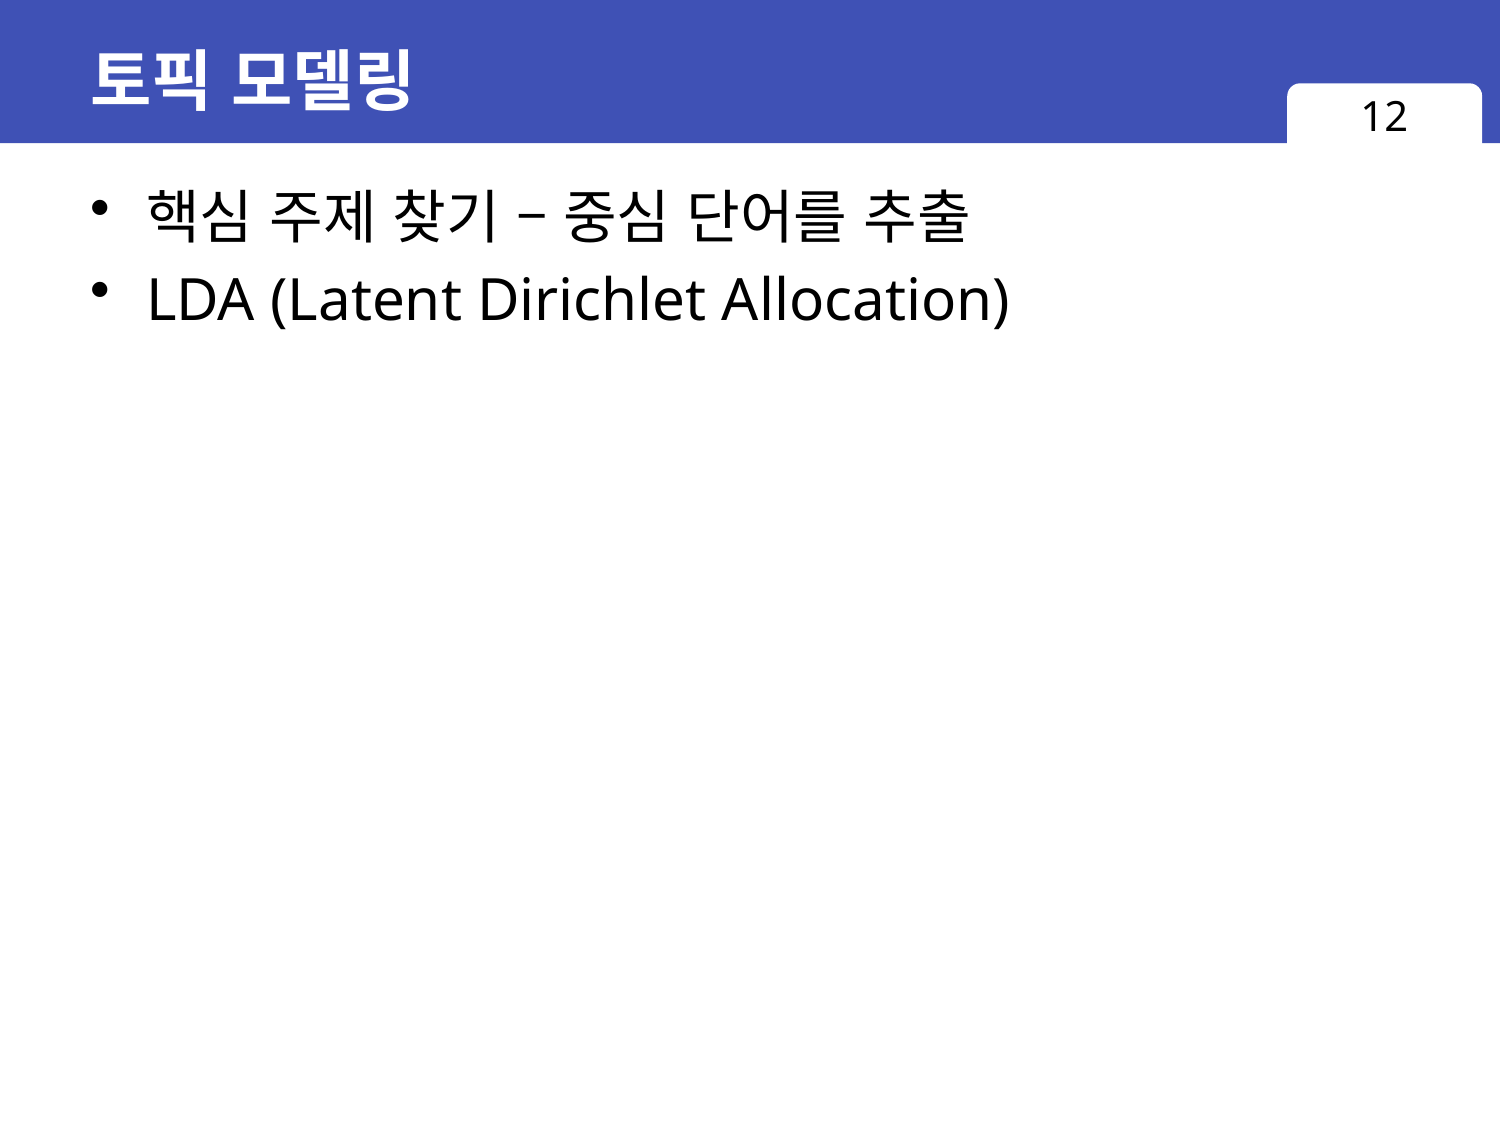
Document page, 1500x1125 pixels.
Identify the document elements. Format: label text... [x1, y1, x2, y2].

list 핵심 주제 찾기 – 중심 단어를 추출 LDA (Latent Dirichlet Allocation) [74, 172, 1483, 1095]
title 토픽 모델링 [74, 16, 1426, 141]
slide_number 12 [1286, 81, 1483, 161]
